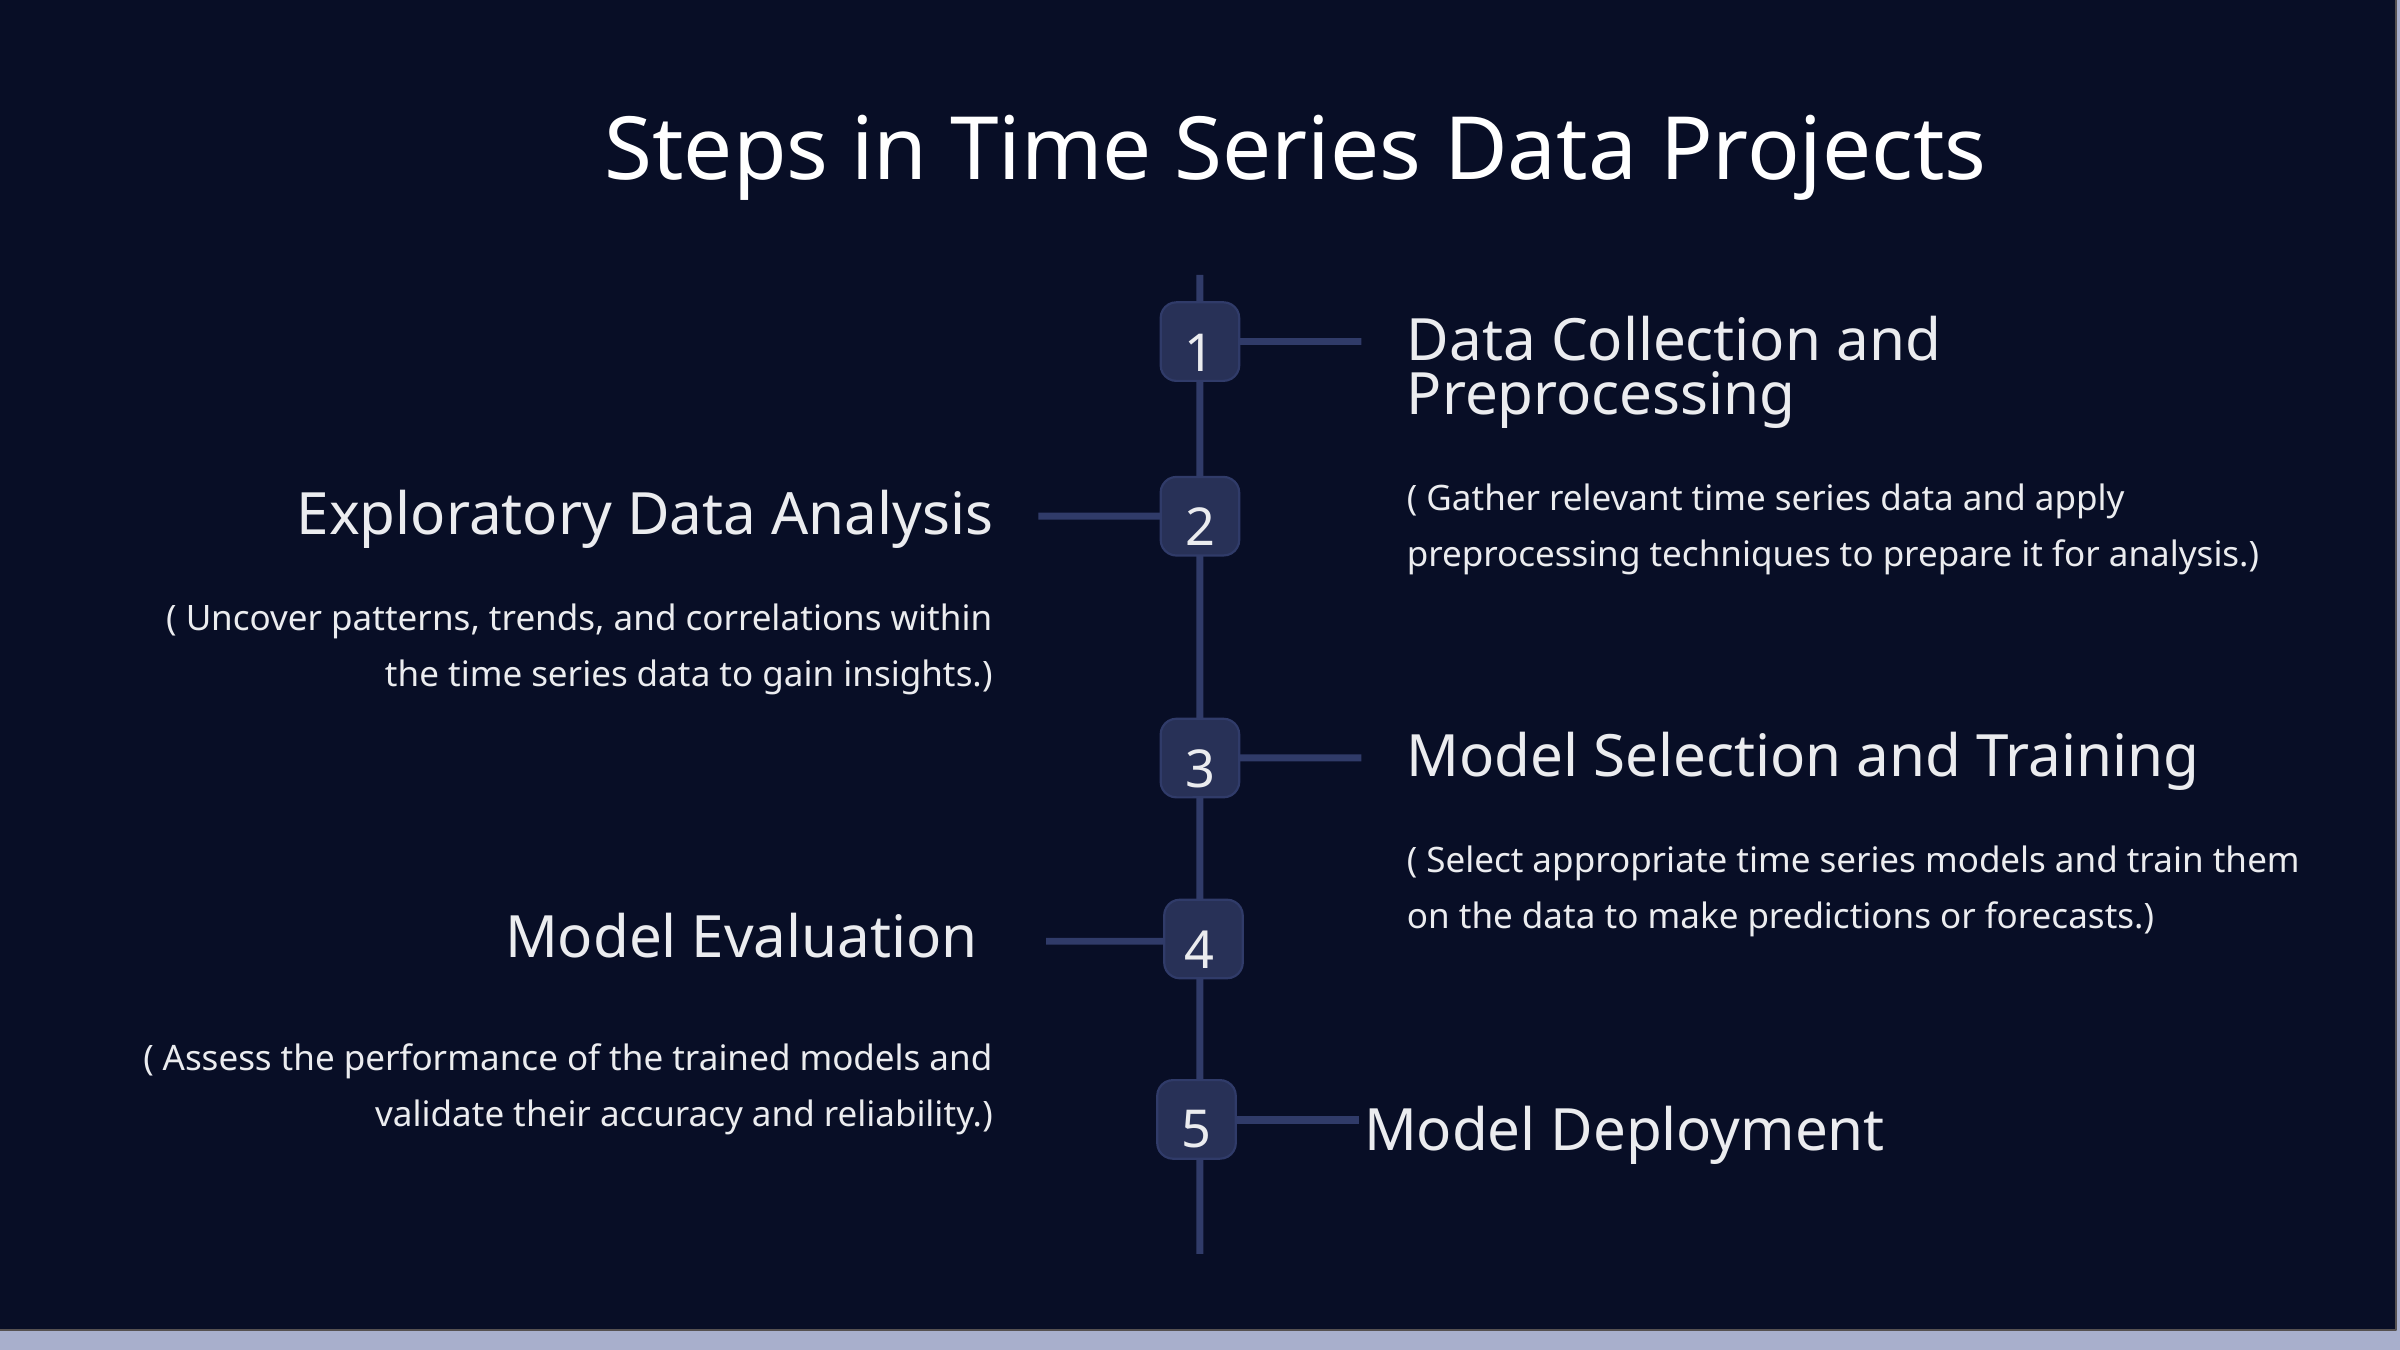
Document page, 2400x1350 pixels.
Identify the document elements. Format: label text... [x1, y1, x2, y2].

text_box 2 [1184, 483, 1216, 549]
text_box 3 [1185, 725, 1215, 791]
text_box [1240, 338, 1362, 345]
text_box [1240, 754, 1362, 762]
text_box ( Gather relevant time series data and apply preprocessing techniques to prepare it for analysis.) [1392, 454, 2351, 622]
text_box [1160, 718, 1240, 798]
text_box Model Evaluation [370, 907, 1008, 1014]
text_box [0, 0, 2400, 1350]
text_box 5 [1157, 1080, 1236, 1159]
text_box [0, 0, 2397, 1331]
text_box [1160, 302, 1240, 381]
text_box Model Selection and Training [1392, 726, 2000, 781]
text_box ( Assess the performance of the trained models and validate their accuracy and reliability.) [40, 1014, 1008, 1183]
text_box 4 [1183, 906, 1217, 972]
text_box [1196, 274, 1204, 302]
text_box ( Uncover patterns, trends, and correlations within the time series data to gain insights.) [106, 574, 1008, 742]
text_box [1160, 476, 1240, 556]
text_box [1196, 979, 1204, 1080]
text_box [1196, 1159, 1204, 1254]
text_box [1196, 798, 1204, 899]
text_box [1196, 556, 1204, 718]
text_box [1046, 937, 1164, 945]
text_box Model Deployment [1262, 1100, 1900, 1210]
text_box [1196, 381, 1204, 476]
picture [1235, 1116, 1359, 1124]
text_box Exploratory Data Analysis [460, 484, 1008, 540]
text_box Data Collection and Preprocessing [1392, 309, 2100, 420]
text_box ( Select appropriate time series models and train them on the data to make predictions or forecasts.) [1392, 815, 2322, 984]
text_box Steps in Time Series Data Projects [589, 80, 2000, 190]
text_box [1038, 512, 1160, 520]
text_box 1 [1188, 308, 1212, 375]
text_box [1164, 899, 1243, 979]
